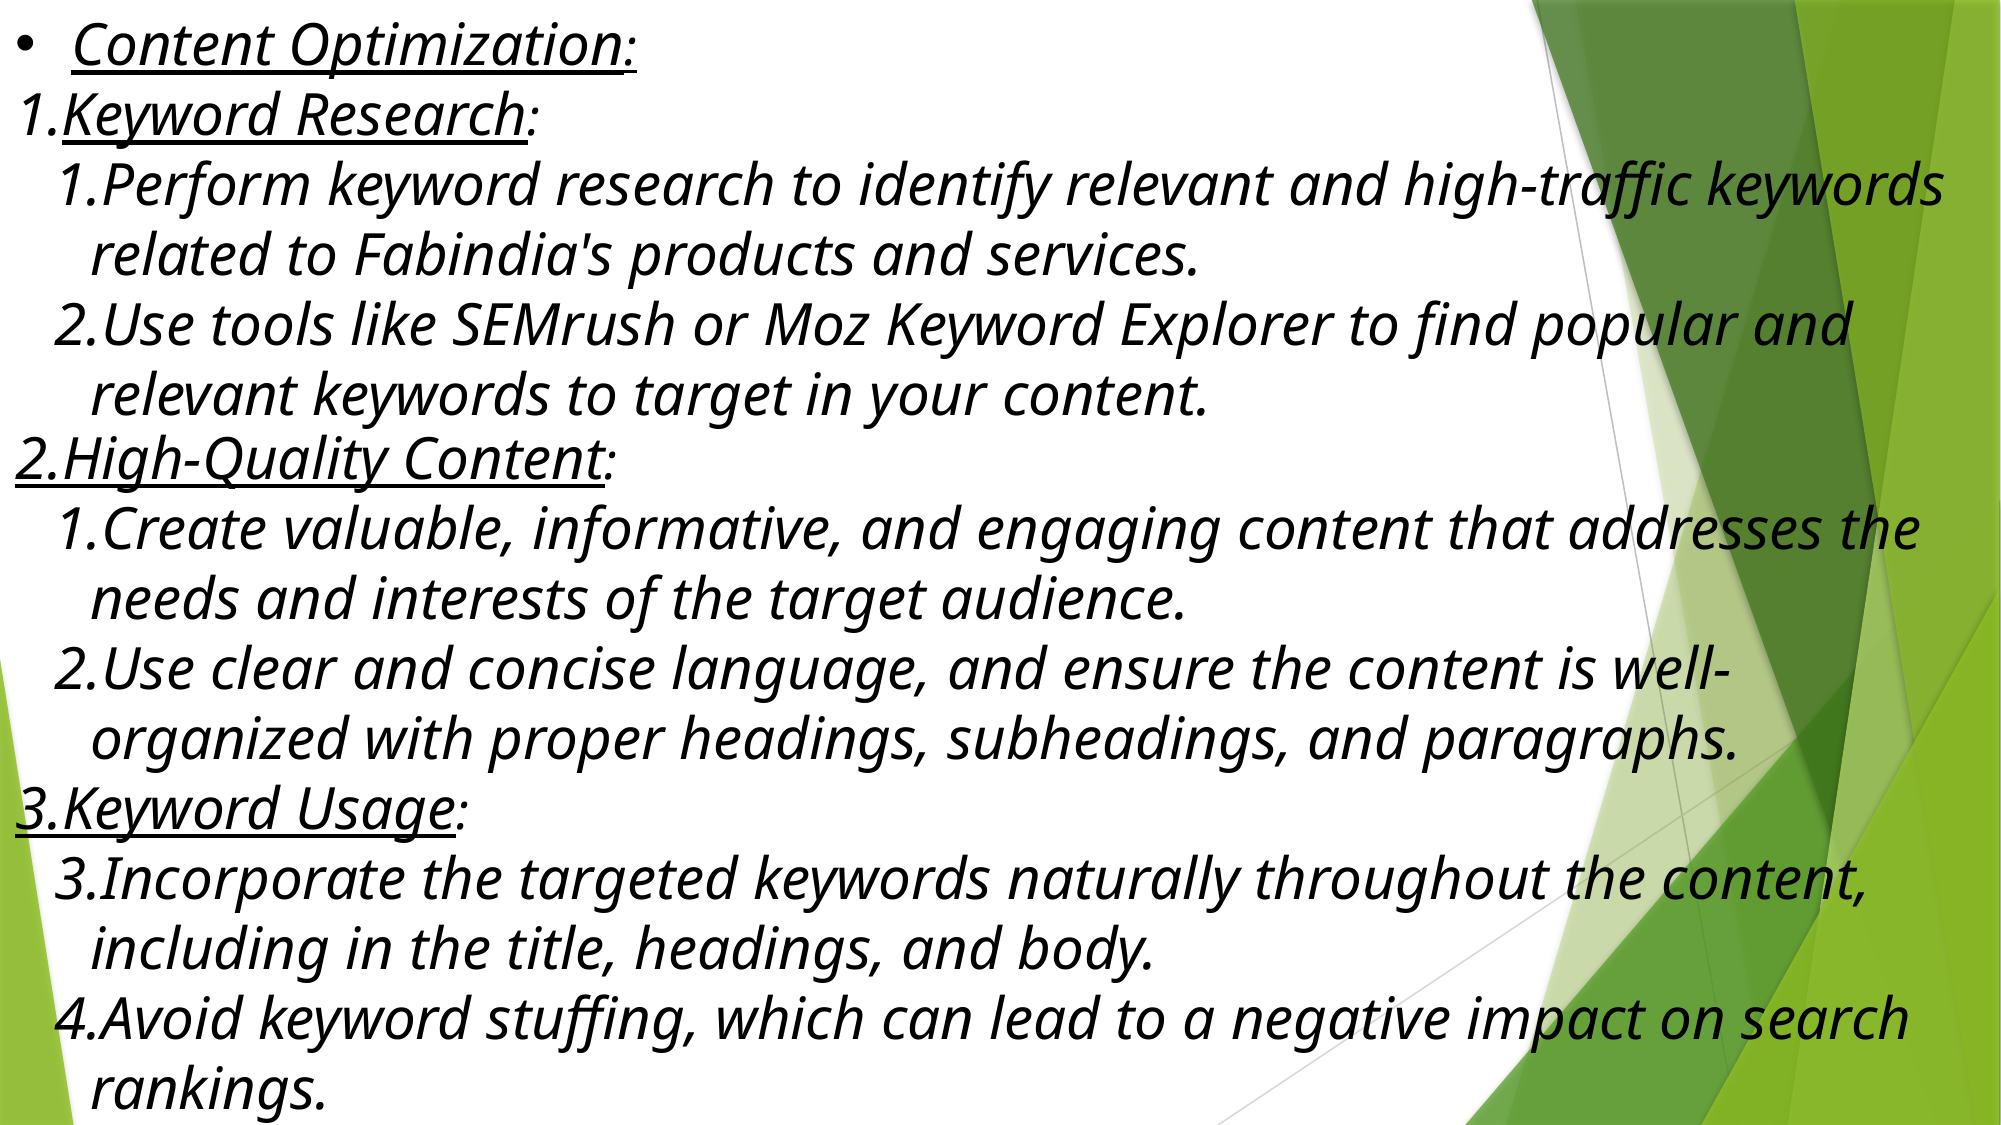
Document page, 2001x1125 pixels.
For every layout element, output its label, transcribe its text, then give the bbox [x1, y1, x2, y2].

text_box Content Optimization: Keyword Research: Perform keyword research to identify relevant and high-traffic keywords related to Fabindia's products and services. Use tools like SEMrush or Moz Keyword Explorer to find popular and relevant keywords to target in your content. [0, 0, 1986, 413]
text_box 2.High-Quality Content: Create valuable, informative, and engaging content that addresses the needs and interests of the target audience. Use clear and concise language, and ensure the content is well-organized with proper headings, subheadings, and paragraphs. 3.Keyword Usage: Incorporate the targeted keywords naturally throughout the content, including in the title, headings, and body. Avoid keyword stuffing, which can lead to a negative impact on search rankings. [0, 413, 1986, 1125]
